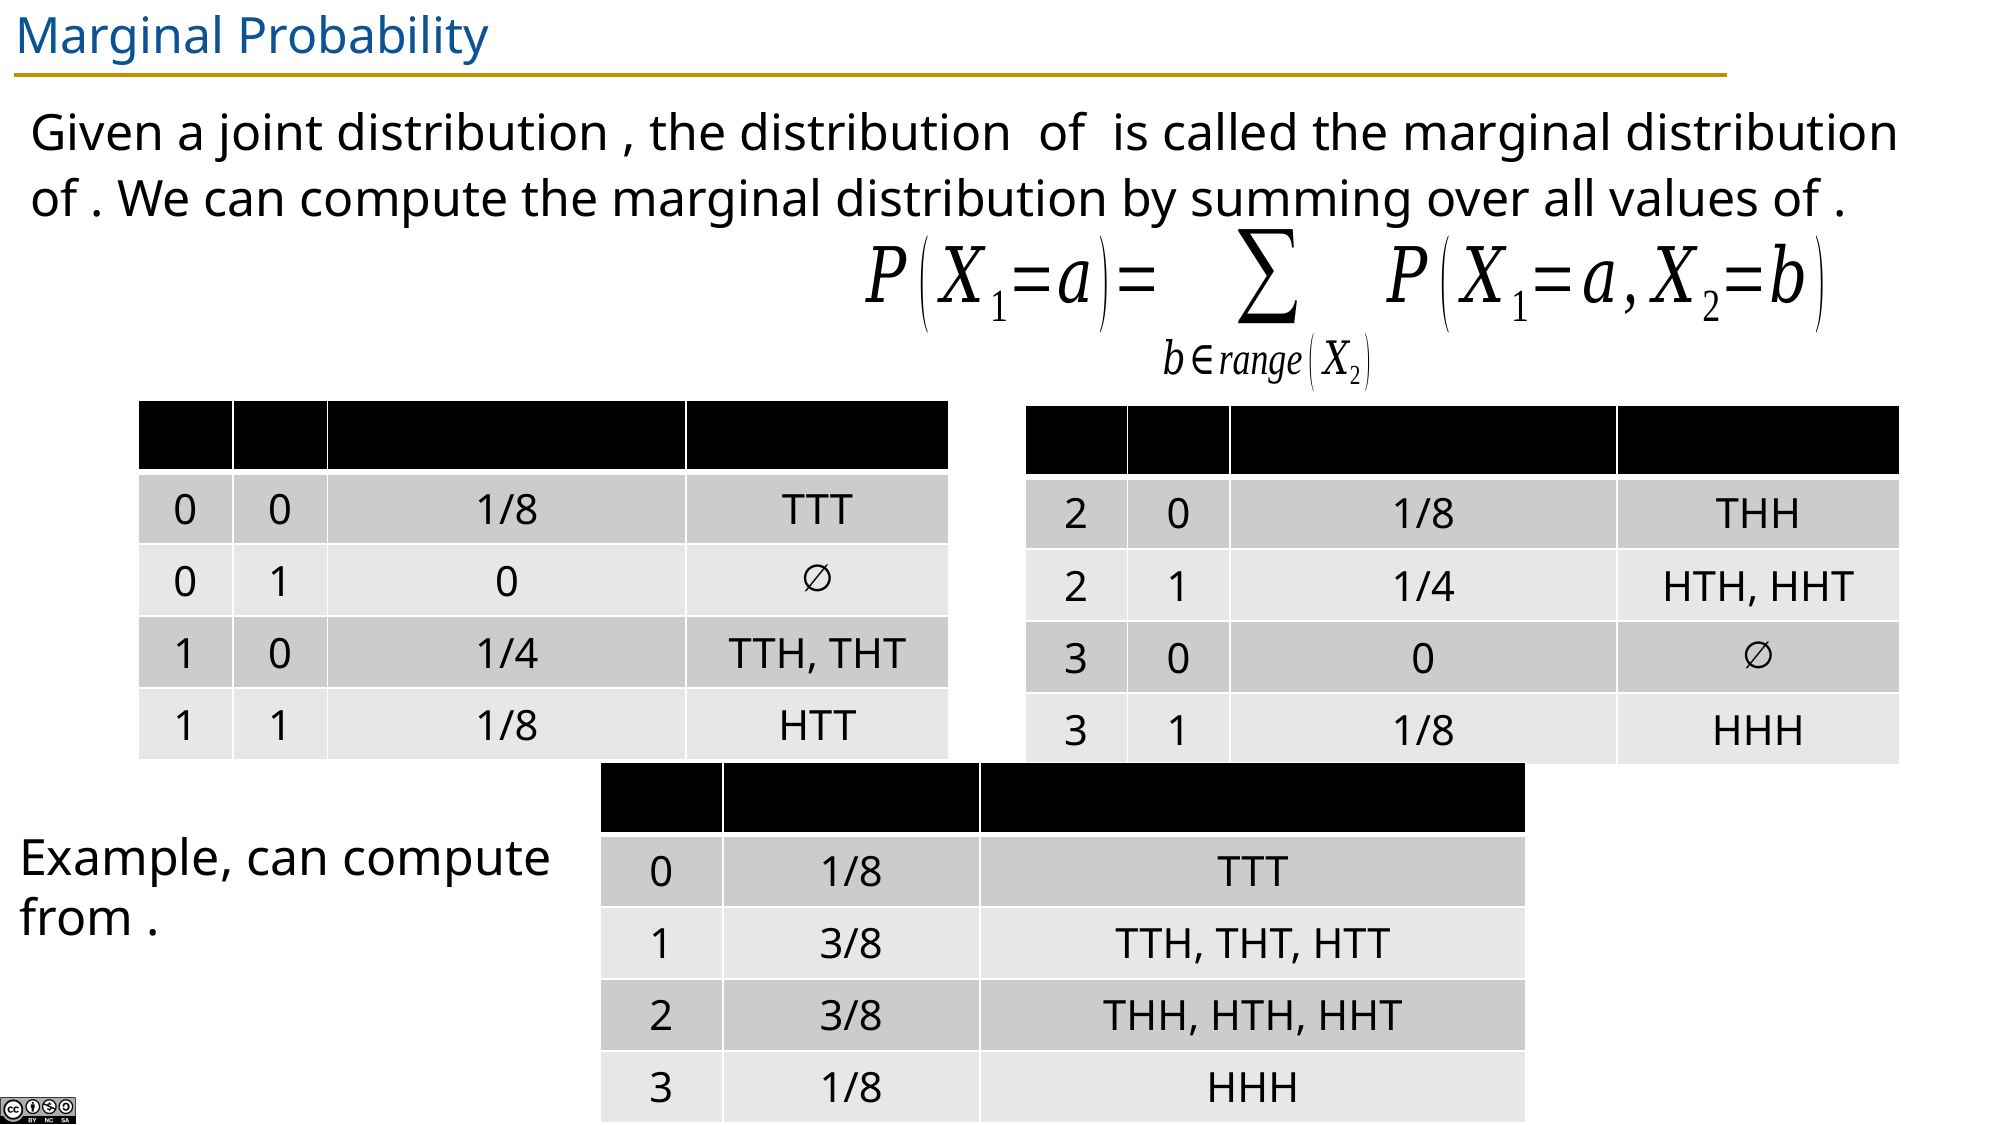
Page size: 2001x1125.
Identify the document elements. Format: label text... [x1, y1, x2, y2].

picture [0, 1097, 76, 1124]
title Marginal Probability [0, 0, 1725, 75]
